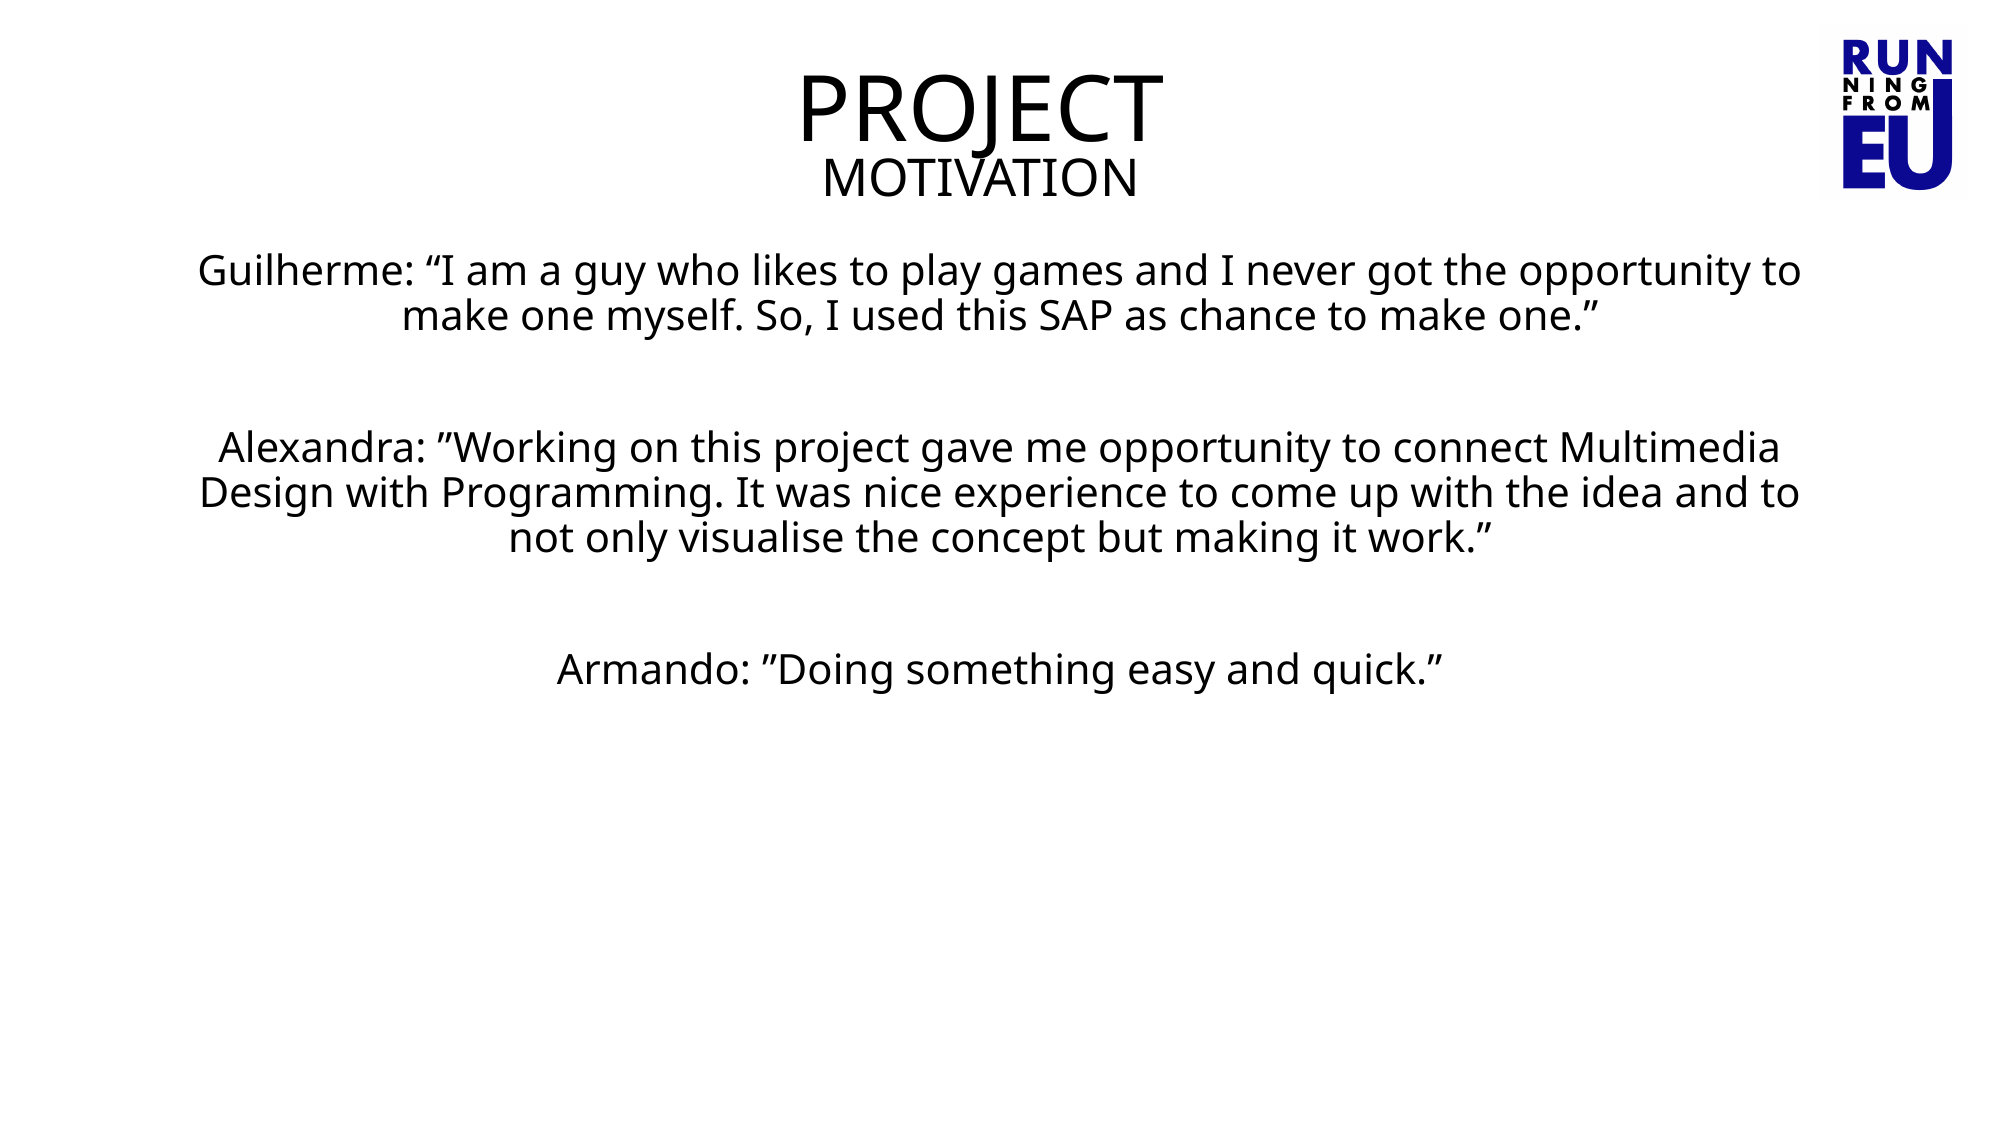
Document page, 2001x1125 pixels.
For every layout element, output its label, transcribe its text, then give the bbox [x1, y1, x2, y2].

picture [1820, 24, 1968, 200]
text_box Guilherme: “I am a guy who likes to play games and I never got the opportunity to make one myself. So, I used this SAP as chance to make one.” Alexandra: ”Working on this project gave me opportunity to connect Multimedia Design with Programming. It was nice experience to come up with the idea and to not only visualise the concept but making it work.” Armando: ”Doing something easy and quick.” [157, 242, 1843, 942]
text_box MOTIVATION [230, 143, 1731, 208]
title PROJECT [118, 3, 1843, 221]
